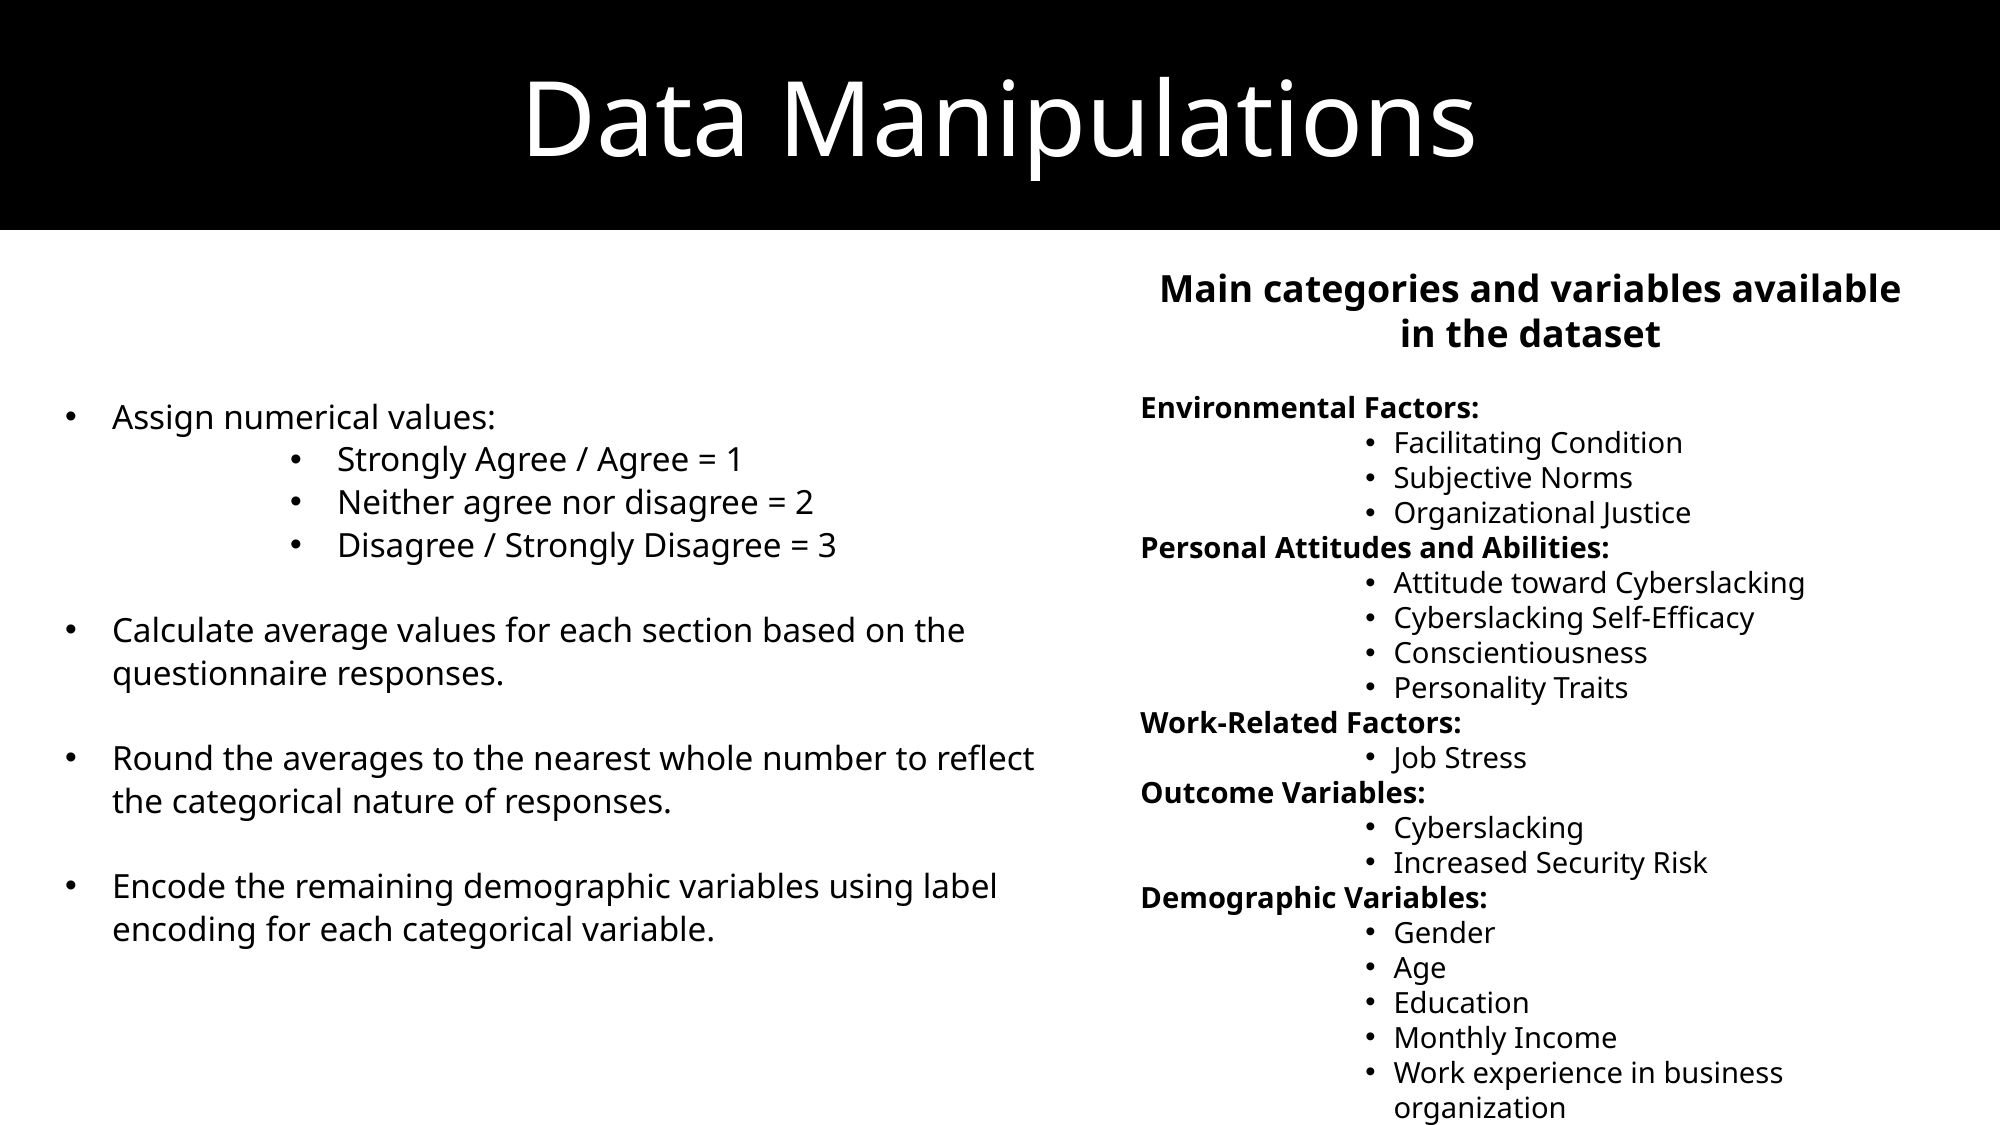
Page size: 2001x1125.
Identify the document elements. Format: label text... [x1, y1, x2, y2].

text_box Main categories and variables available in the dataset Environmental Factors: Facilitating Condition Subjective Norms Organizational Justice Personal Attitudes and Abilities: Attitude toward Cyberslacking Cyberslacking Self-Efficacy Conscientiousness Personality Traits Work-Related Factors: Job Stress Outcome Variables: Cyberslacking Increased Security Risk Demographic Variables: Gender Age Education Monthly Income Work experience in business organization [1125, 257, 1936, 1125]
text_box Data Manipulations [0, 0, 2000, 230]
text_box Assign numerical values: Strongly Agree / Agree = 1 Neither agree nor disagree = 2 Disagree / Strongly Disagree = 3 Calculate average values for each section based on the questionnaire responses. Round the averages to the nearest whole number to reflect the categorical nature of responses. Encode the remaining demographic variables using label encoding for each categorical variable. [50, 385, 1064, 956]
